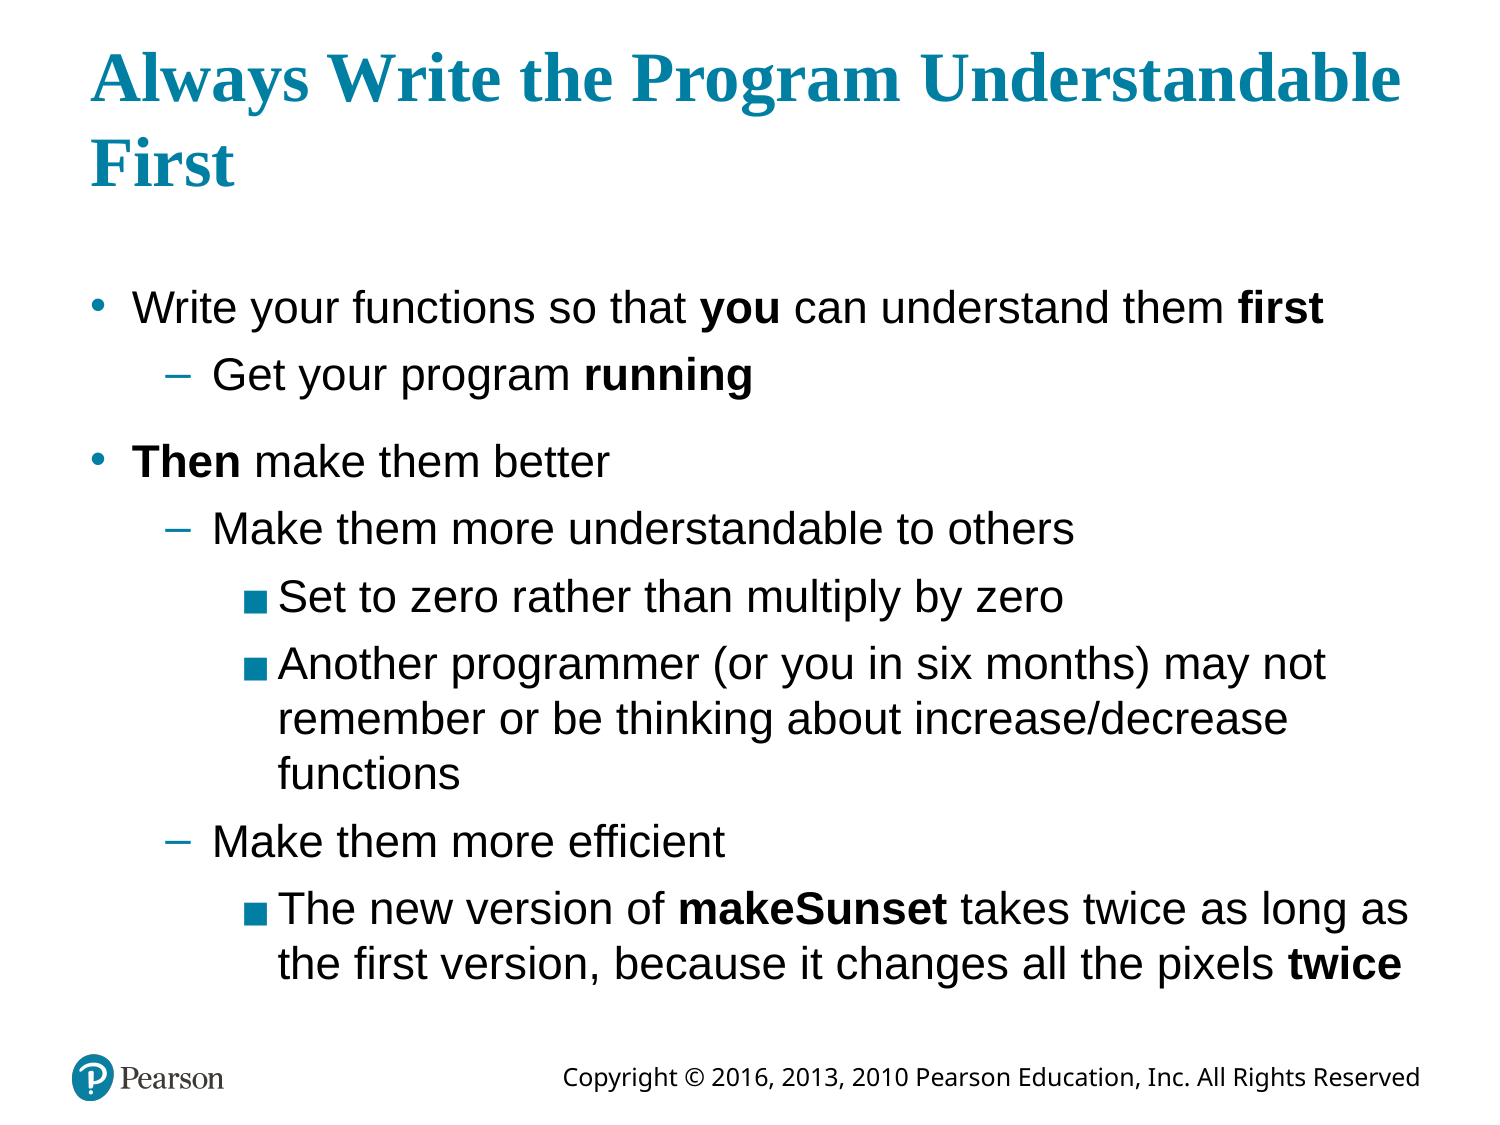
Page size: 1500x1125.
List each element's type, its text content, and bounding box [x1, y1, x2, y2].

picture [72, 1054, 88, 1070]
picture [72, 1087, 83, 1101]
picture [80, 1063, 106, 1088]
title Always Write the Program Understandable First [75, 0, 1425, 216]
list Write your functions so that you can understand them first Get your program running Then make them better Make them more understandable to others Set to zero rather than multiply by zero Another programmer (or you in six months) may not remember or be thinking about increase/decrease functions Make them more efficient The new version of makeSunset takes twice as long as the first version, because it changes all the pixels twice [75, 262, 1425, 1005]
picture [98, 1054, 224, 1101]
